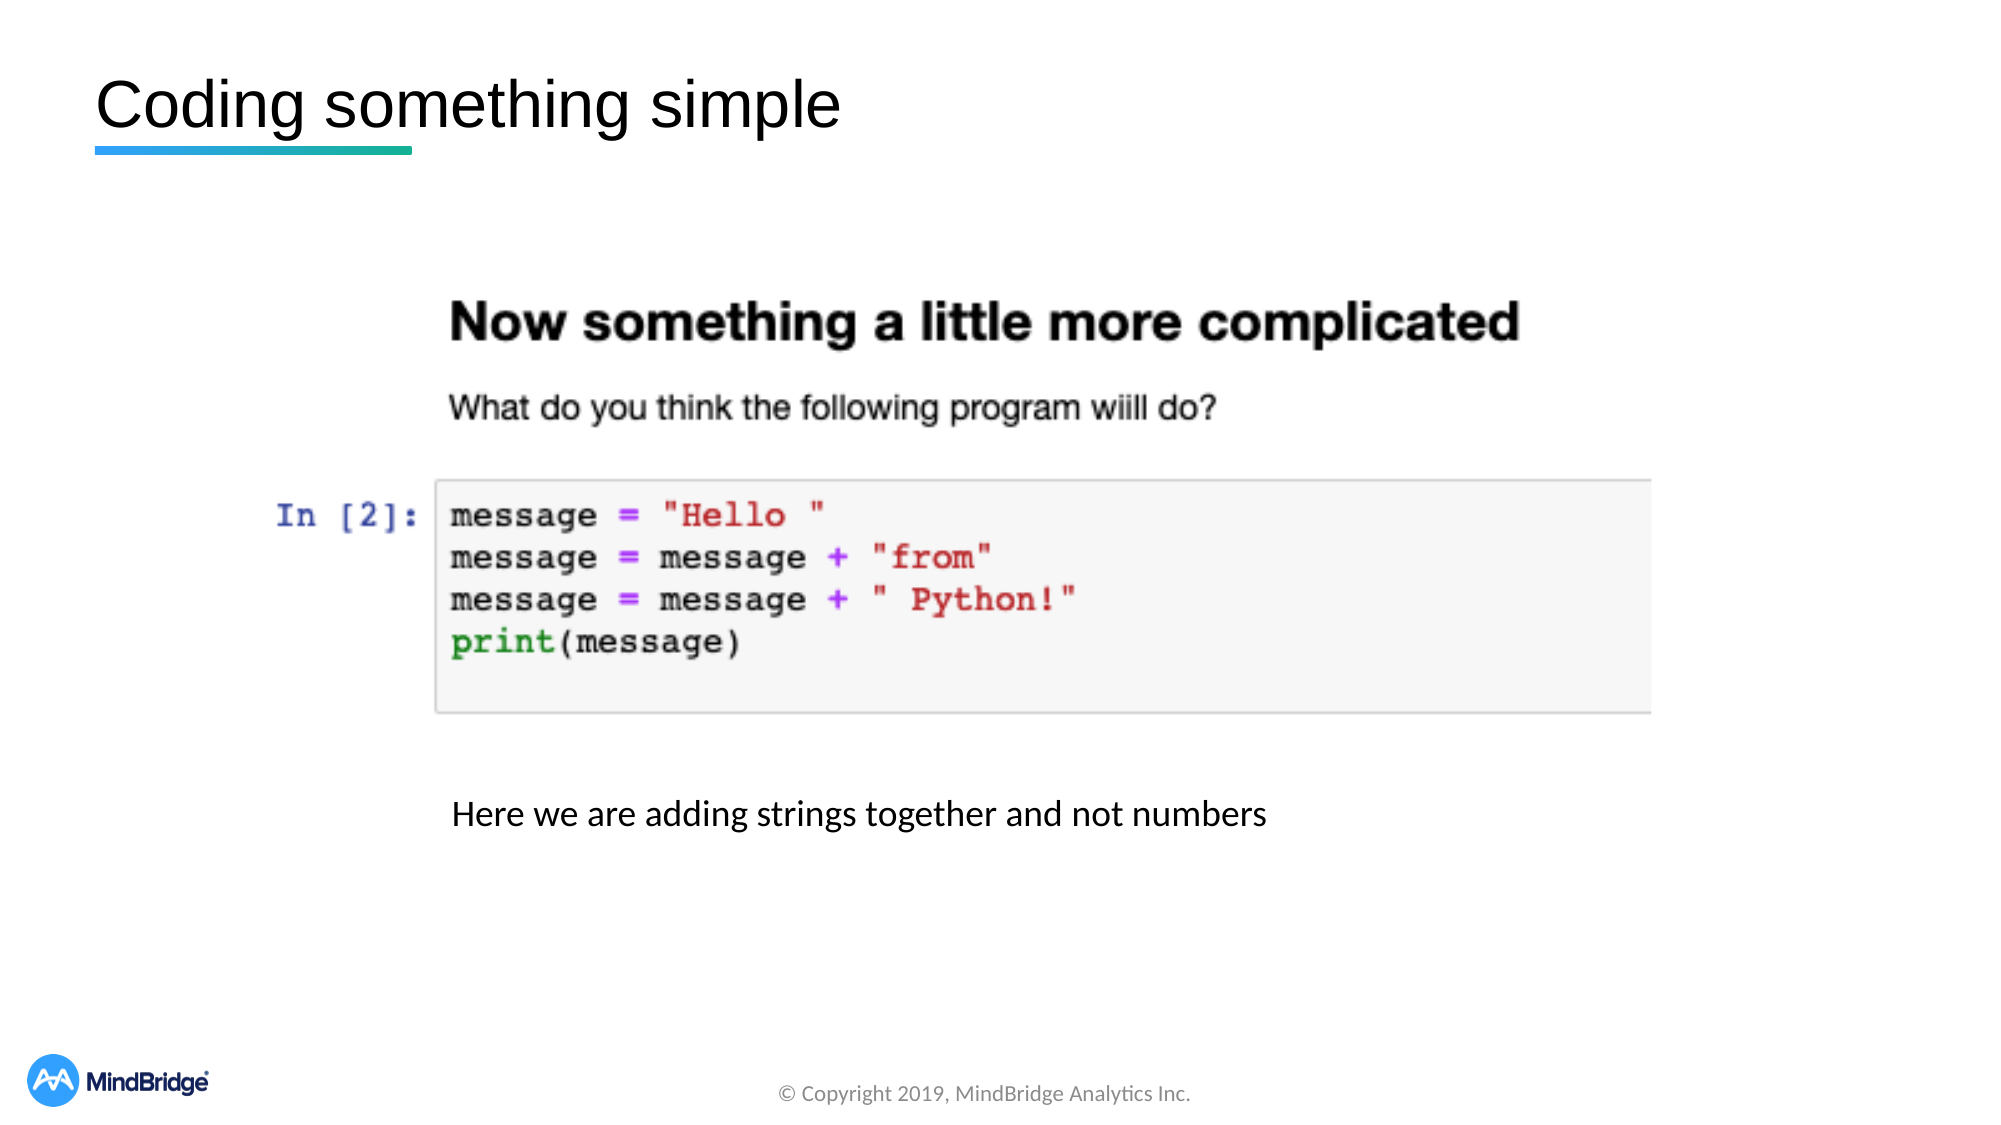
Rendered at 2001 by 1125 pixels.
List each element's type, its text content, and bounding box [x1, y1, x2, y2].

picture [154, 247, 1652, 731]
list Coding something simple [80, 62, 1824, 135]
picture [27, 1054, 209, 1107]
text_box Here we are adding strings together and not numbers [437, 781, 1284, 932]
